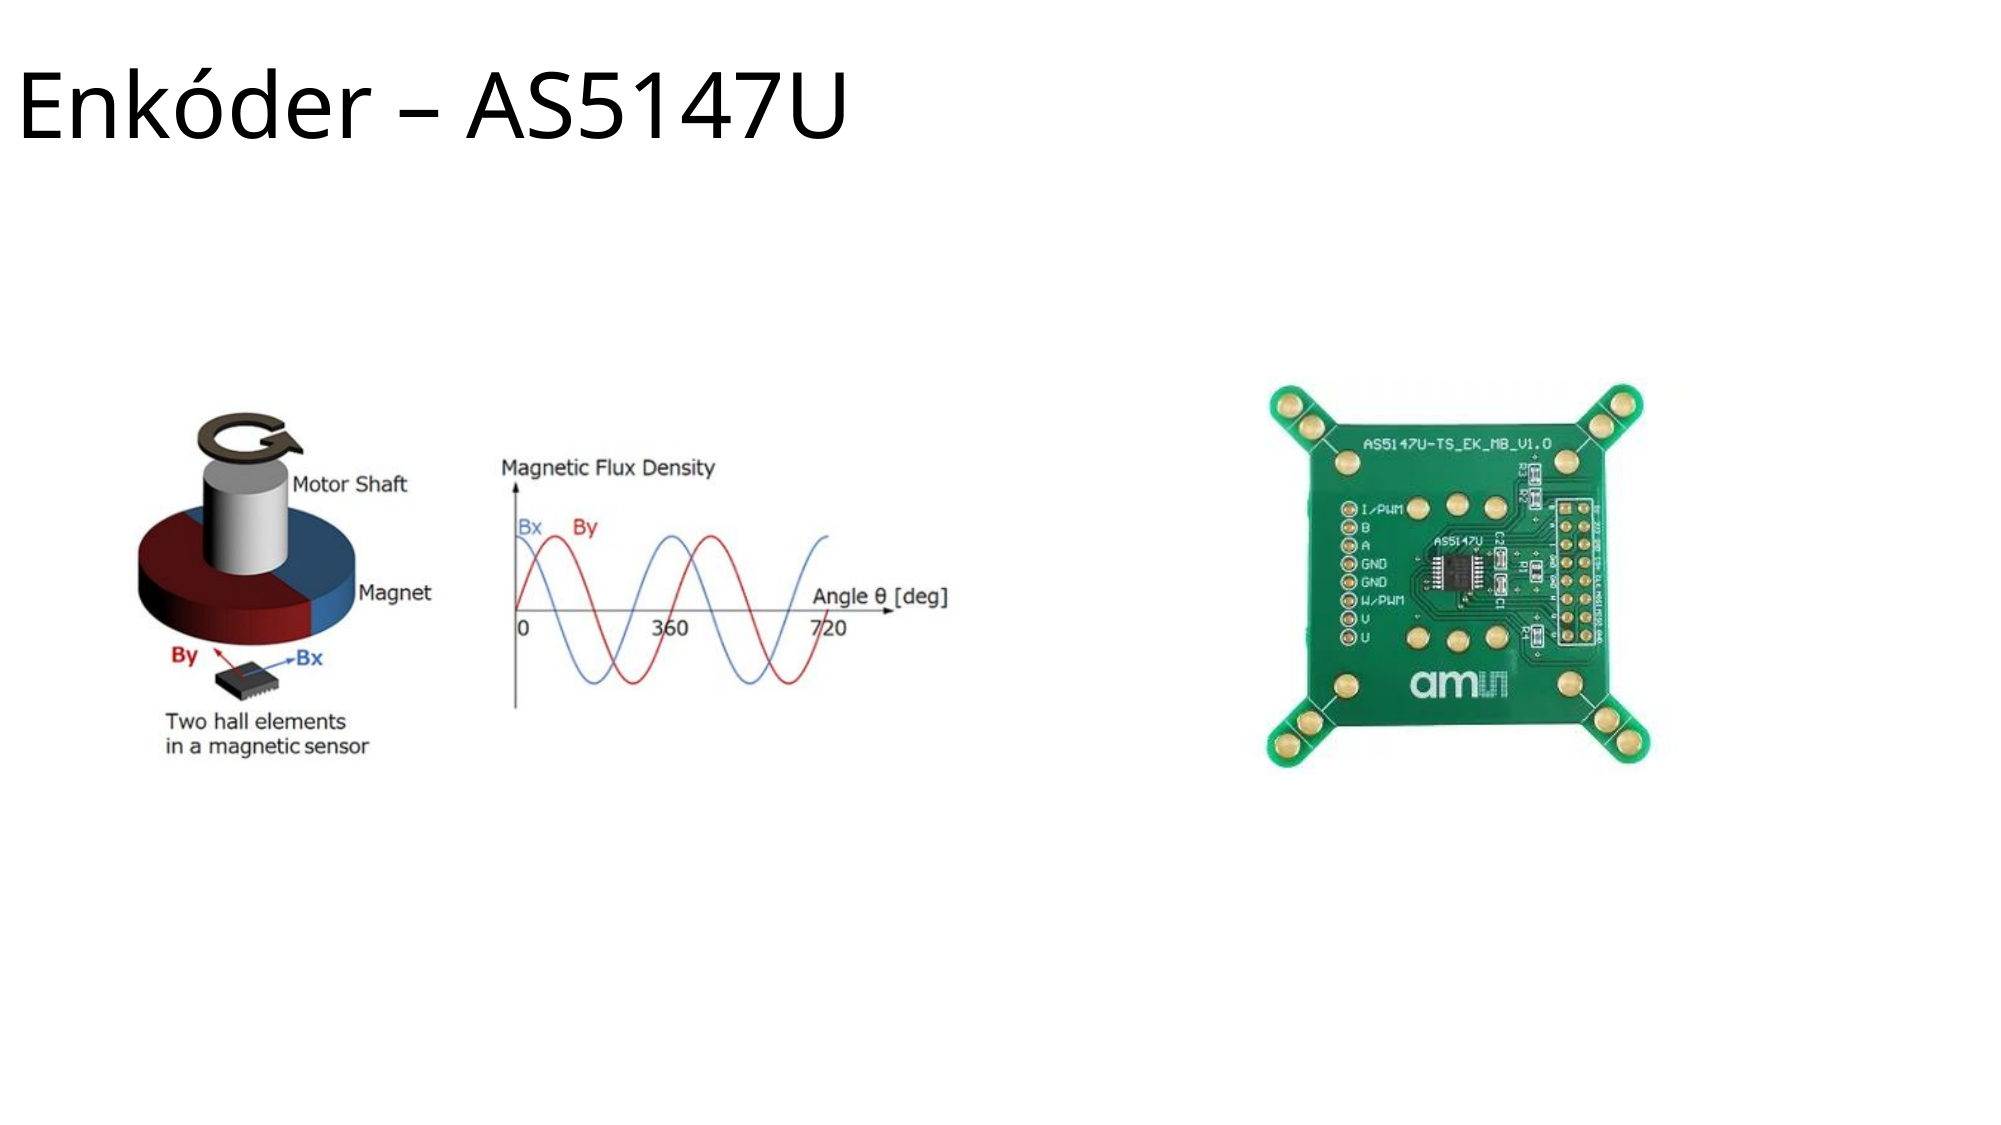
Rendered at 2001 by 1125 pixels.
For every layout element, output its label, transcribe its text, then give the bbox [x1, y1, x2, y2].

picture [1243, 378, 1688, 775]
picture [88, 385, 975, 768]
title Enkóder – AS5147U [0, 0, 1725, 218]
